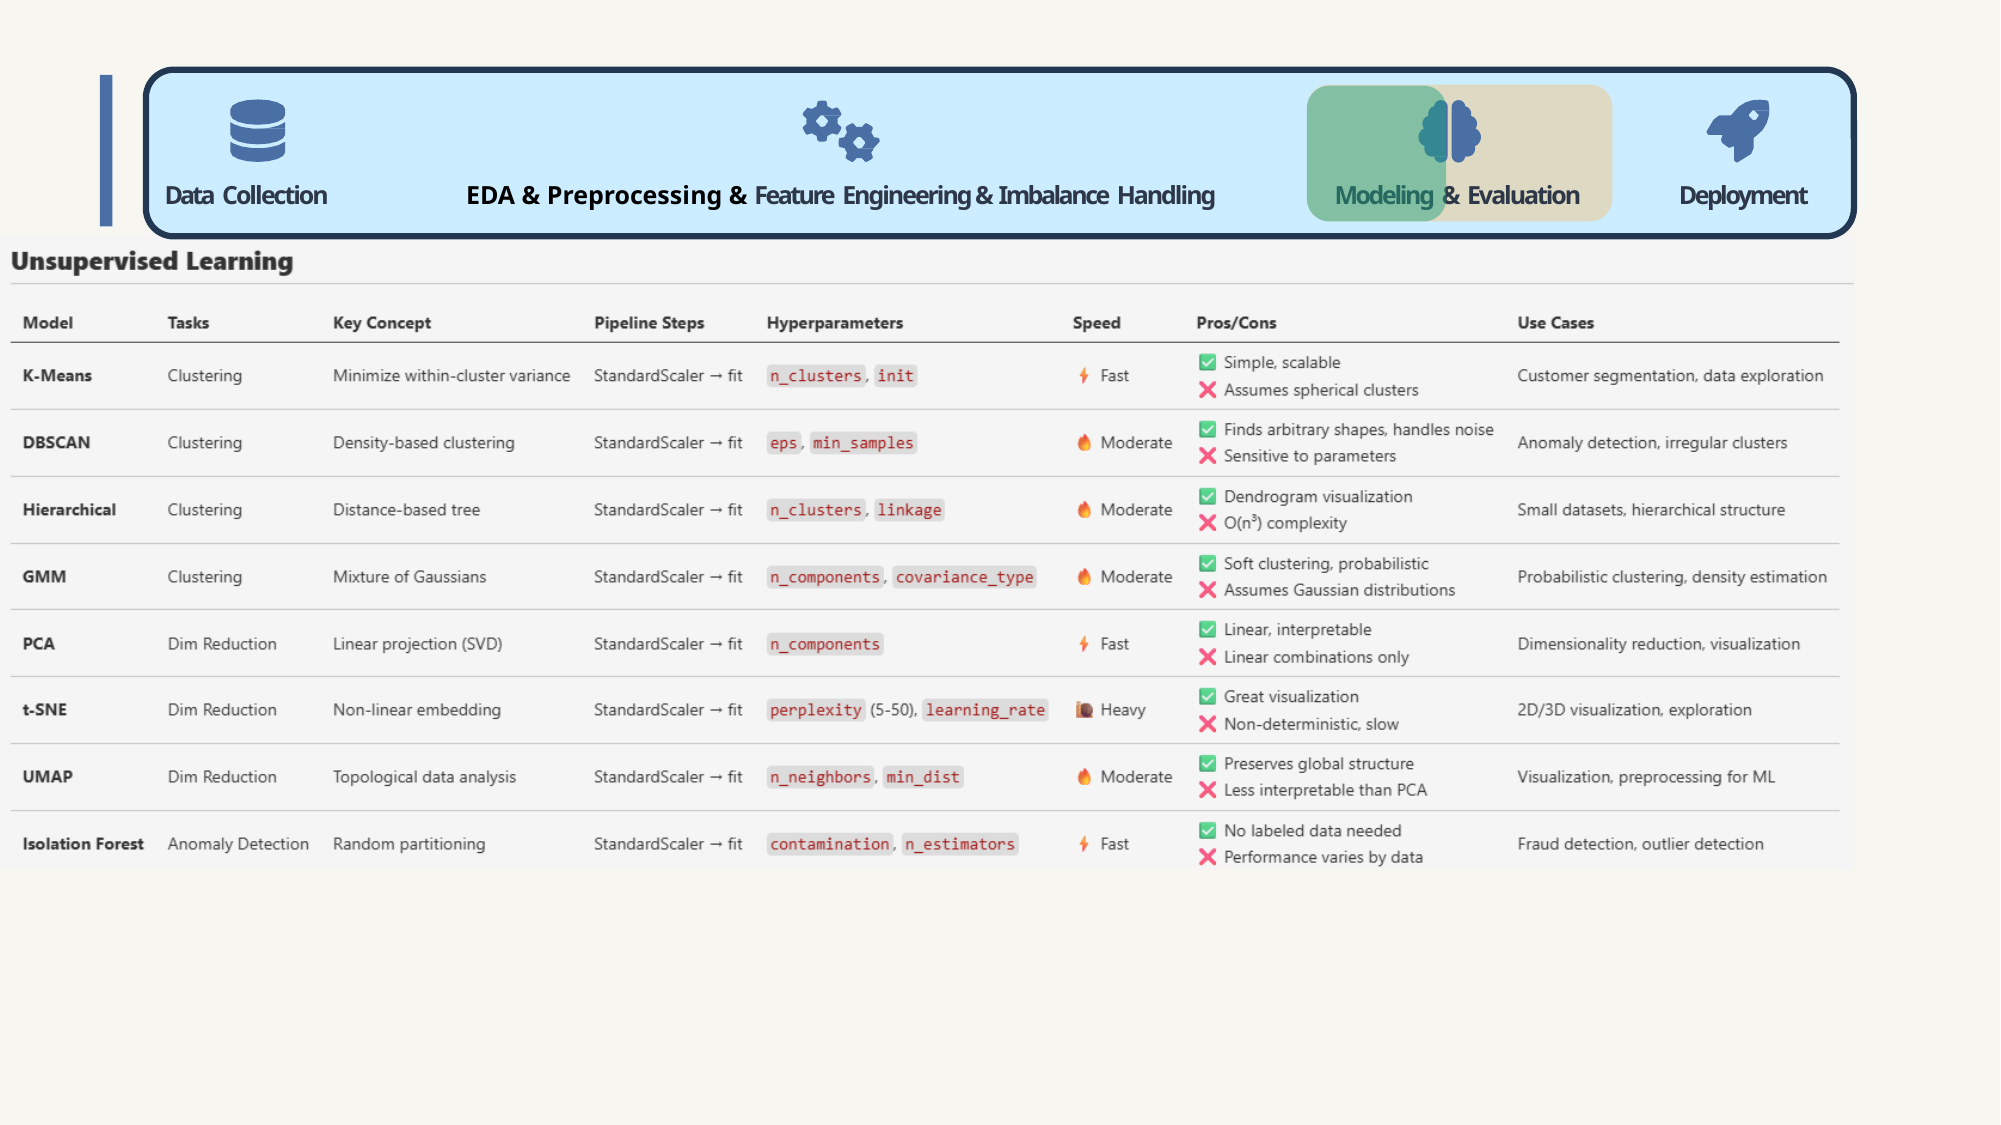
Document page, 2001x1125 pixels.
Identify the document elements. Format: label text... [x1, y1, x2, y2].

text_box [1451, 100, 1481, 163]
picture [0, 234, 1855, 870]
text_box [143, 67, 1857, 234]
text_box [230, 99, 286, 125]
text_box [230, 122, 286, 145]
text_box Modeling & Evaluation [1447, 177, 1592, 210]
text_box [1706, 99, 1770, 163]
text_box Deployment [1676, 177, 1838, 210]
text_box [802, 100, 842, 142]
text_box [838, 123, 880, 162]
text_box Data Collection [162, 177, 350, 210]
text_box [1313, 82, 1615, 224]
text_box [1304, 83, 1449, 224]
text_box [230, 141, 286, 162]
text_box EDA & Preprocessing & Feature Engineering & Imbalance Handling [435, 177, 1247, 210]
